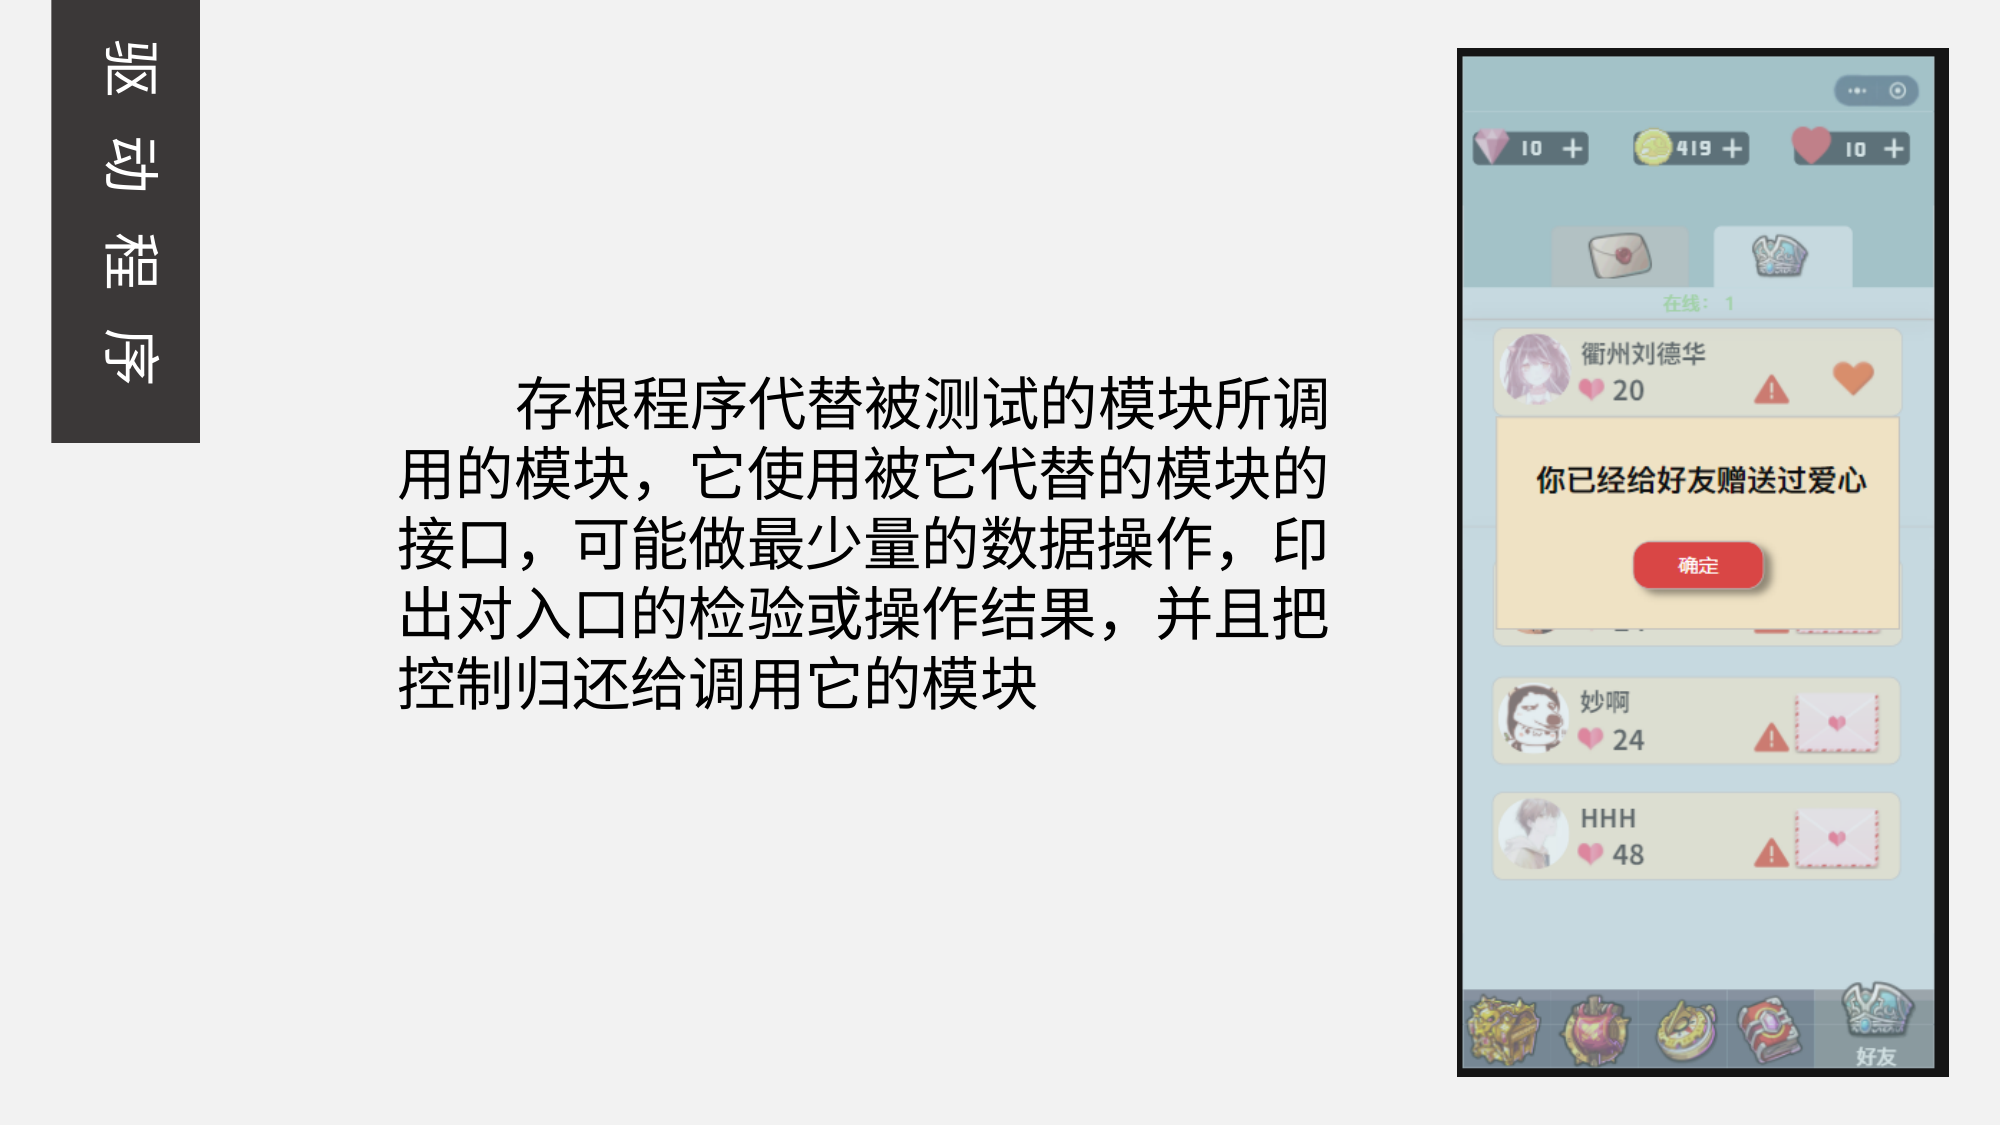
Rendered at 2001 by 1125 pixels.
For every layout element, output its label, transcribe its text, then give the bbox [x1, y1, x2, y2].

picture [1457, 48, 1949, 1077]
text_box 存根程序代替被测试的模块所调用的模块，它使用被它代替的模块的接口，可能做最少量的数据操作，印出对入口的检验或操作结果，并且把控制归还给调用它的模块 [382, 359, 1383, 725]
text_box [50, 0, 201, 444]
text_box 驱 动 程 序 [75, 24, 177, 480]
